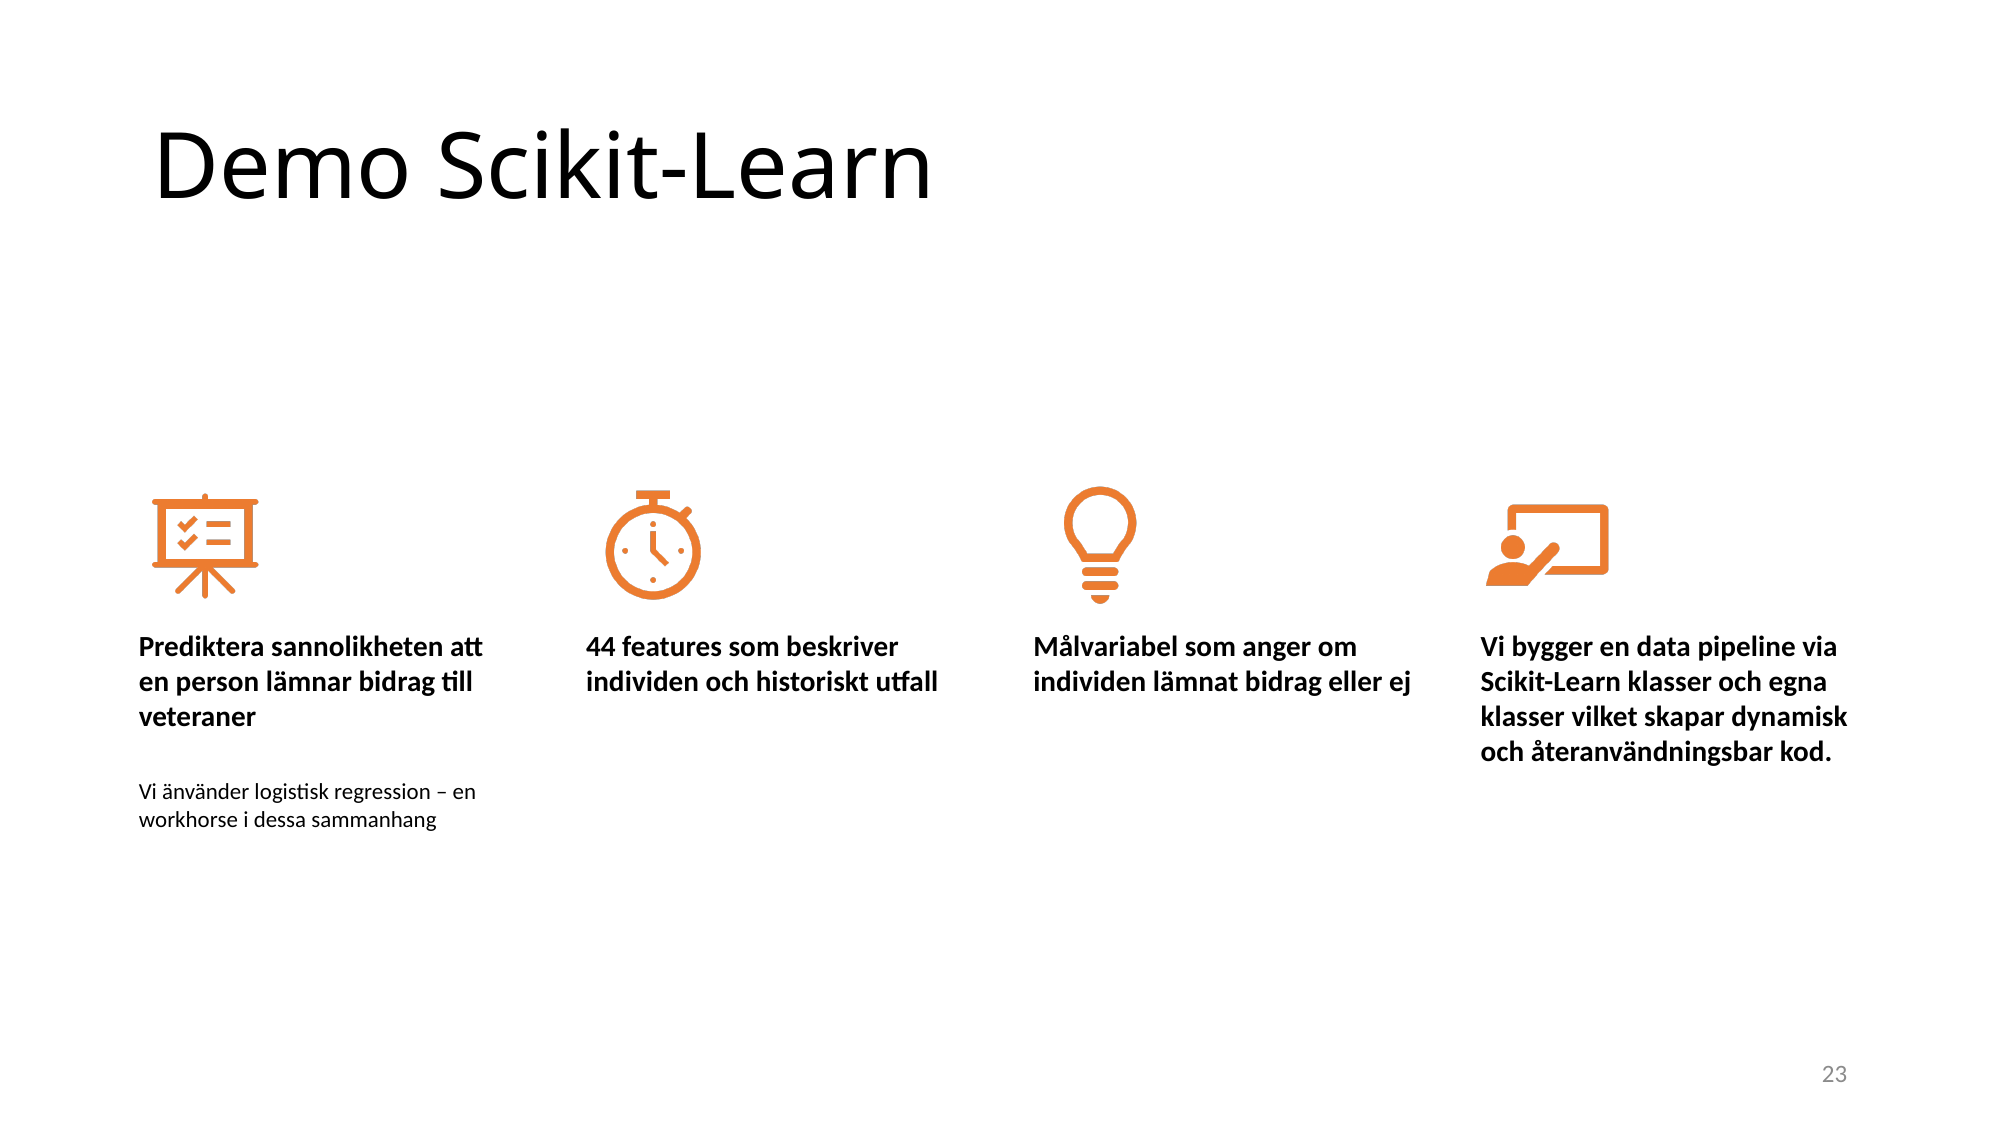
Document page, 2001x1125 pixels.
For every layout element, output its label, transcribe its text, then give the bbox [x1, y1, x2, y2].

slide_number 23 [1412, 1042, 1863, 1103]
title Demo Scikit-Learn [137, 59, 1863, 278]
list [137, 299, 1863, 1014]
